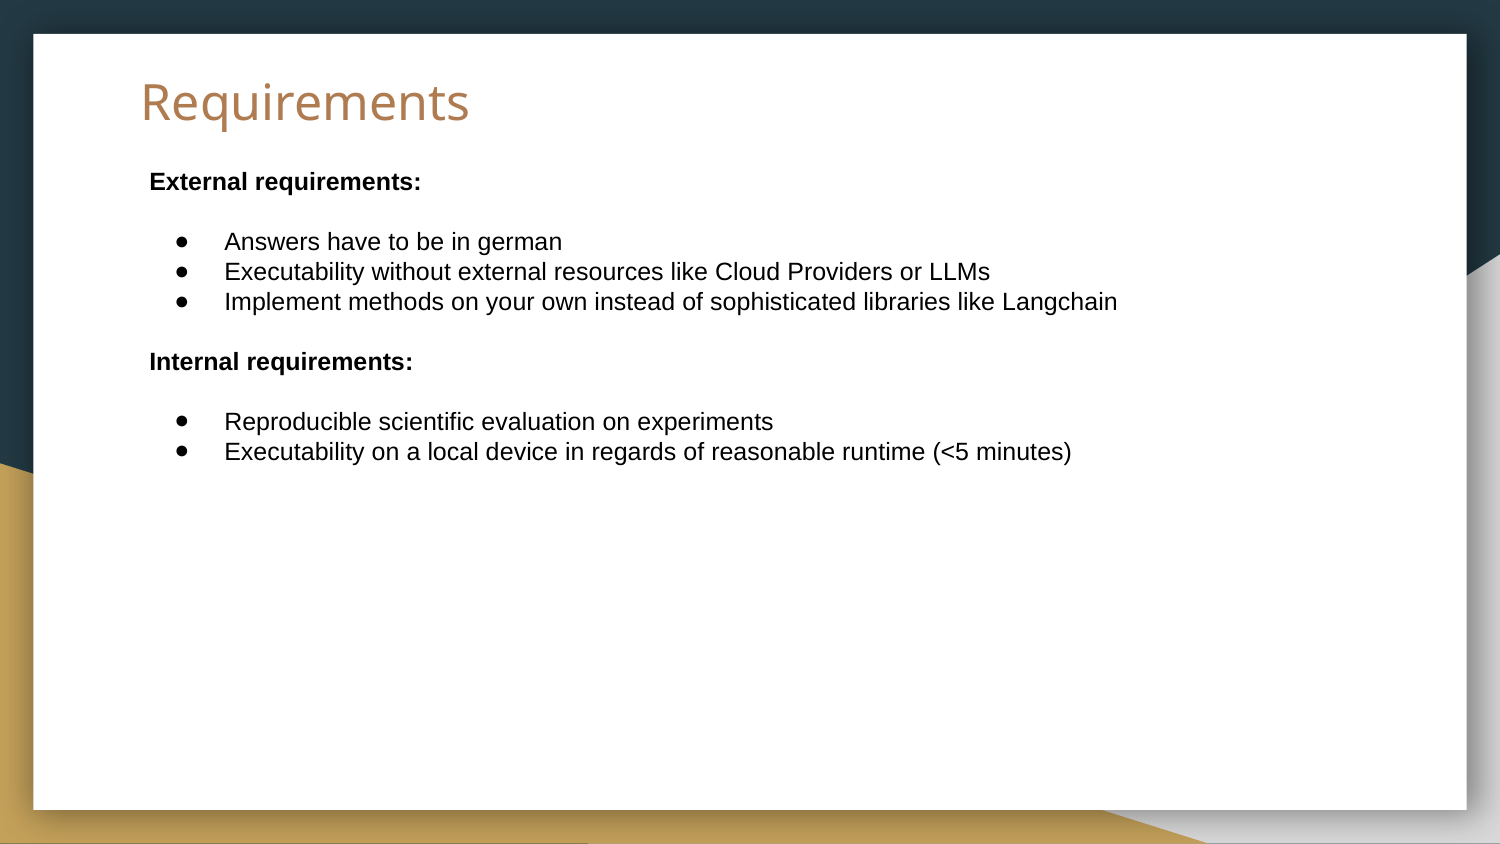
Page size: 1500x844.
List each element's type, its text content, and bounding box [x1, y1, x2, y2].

title Requirements [125, 70, 1358, 212]
list External requirements: Answers have to be in german Executability without external resources like Cloud Providers or LLMs Implement methods on your own instead of sophisticated libraries like Langchain Internal requirements: Reproducible scientific evaluation on experiments Executability on a local device in regards of reasonable runtime (<5 minutes) [134, 212, 1349, 656]
